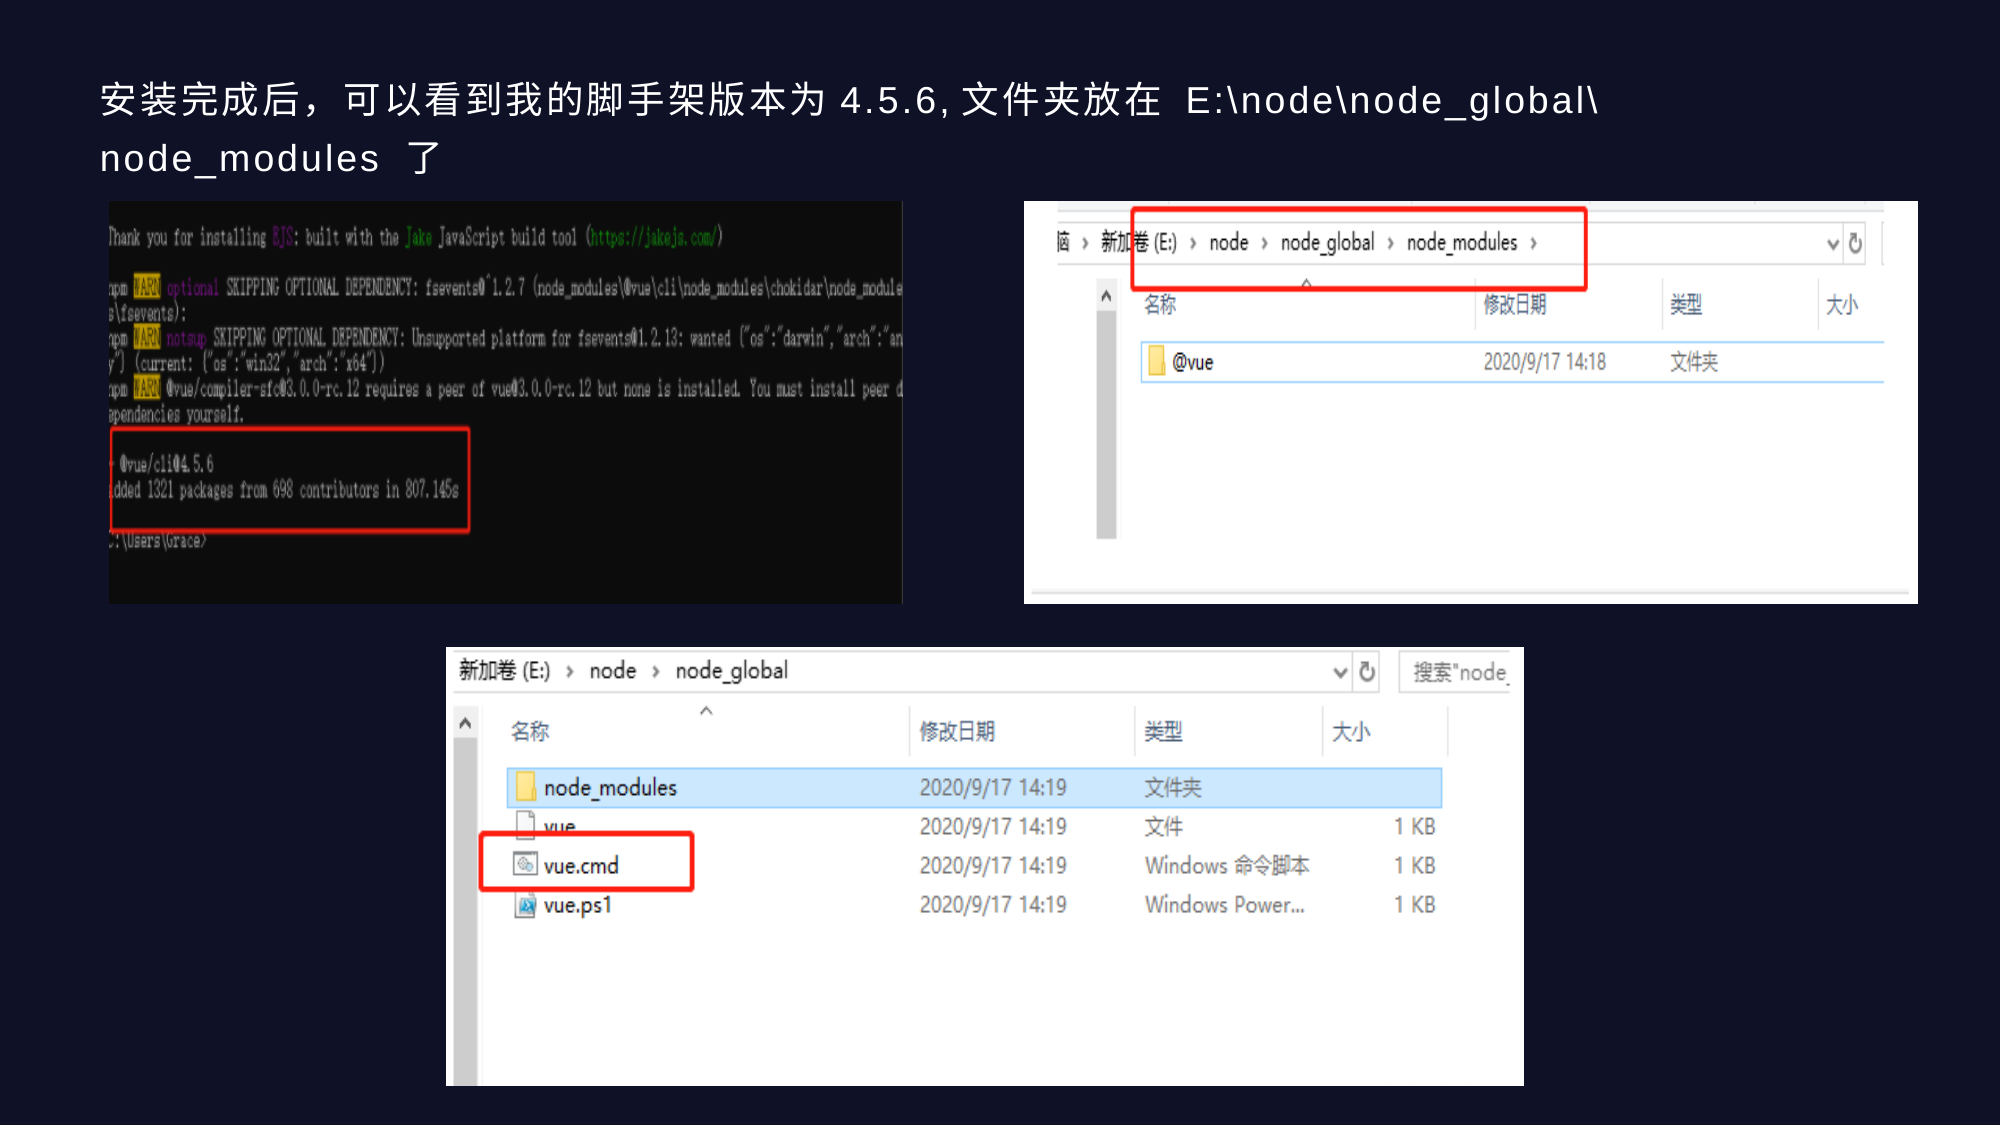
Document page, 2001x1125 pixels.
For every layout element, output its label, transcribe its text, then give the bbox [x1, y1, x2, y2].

picture [1024, 201, 1918, 604]
picture [109, 201, 903, 604]
picture [446, 647, 1524, 1086]
list 安装完成后，可以看到我的脚手架版本为4.5.6,文件夹放在 E:\node\node_global\node_modules 了 [85, 54, 1885, 1103]
